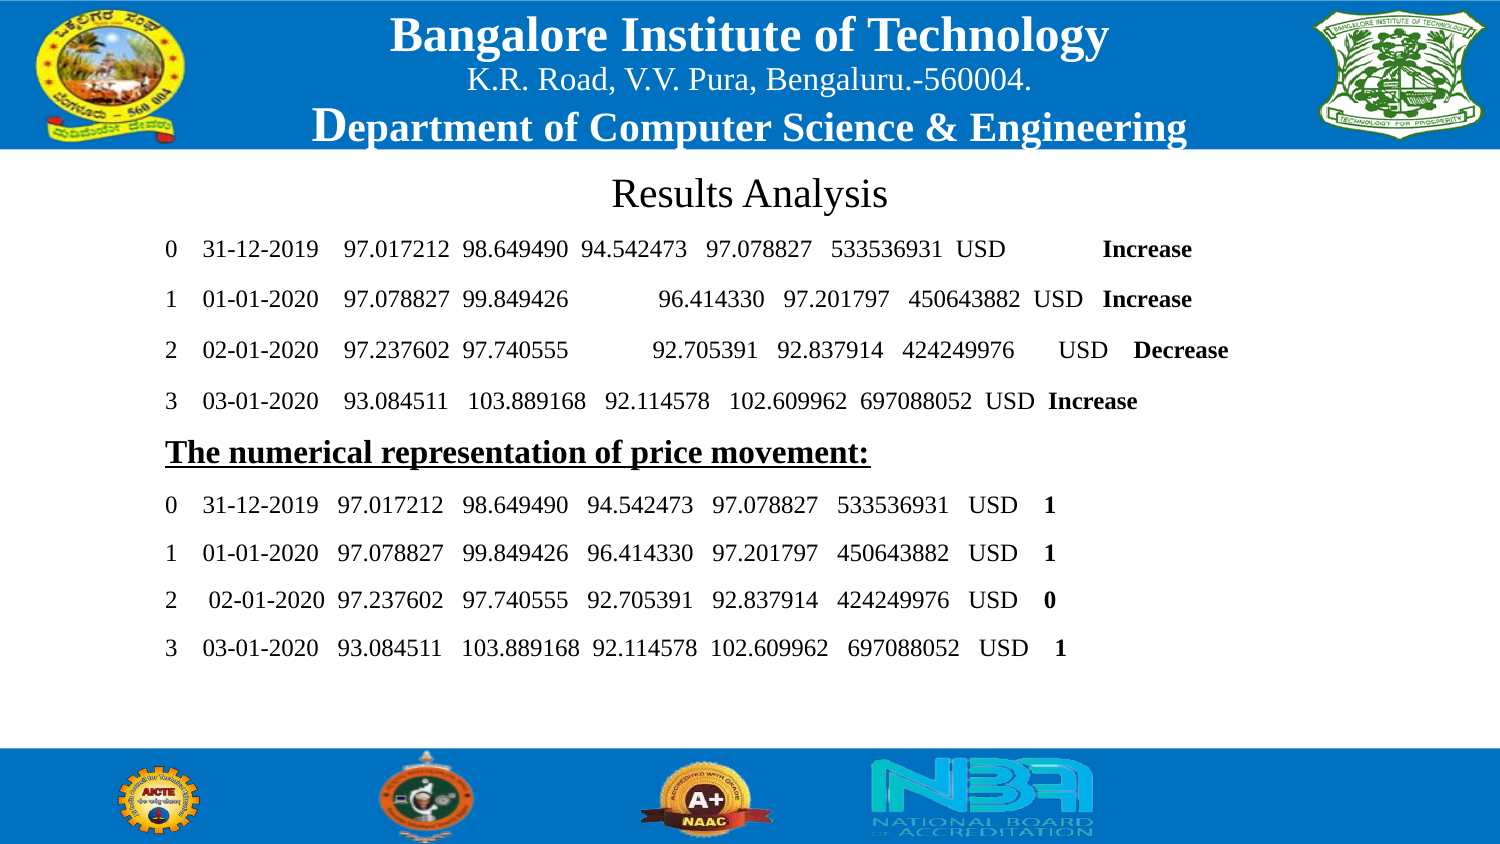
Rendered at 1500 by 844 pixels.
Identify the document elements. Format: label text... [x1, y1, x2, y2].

picture [1310, 9, 1489, 141]
picture [626, 751, 787, 844]
picture [24, 0, 203, 158]
title Results Analysis [112, 154, 1388, 224]
picture [294, 748, 567, 844]
picture [85, 751, 232, 844]
picture [861, 751, 1105, 844]
list 0 31-12-2019 97.017212 98.649490 94.542473 97.078827 533536931 USD Increase 1 01-01-2020 97.078827 99.849426 96.414330 97.201797 450643882 USD Increase 2 02-01-2020 97.237602 97.740555 92.705391 92.837914 424249976 USD Decrease 3 03-01-2020 93.084511 103.889168 92.114578 102.609962 697088052 USD Increase The numerical representation of price movement: 0 31-12-2019 97.017212 98.649490 94.542473 97.078827 533536931 USD 1 1 01-01-2020 97.078827 99.849426 96.414330 97.201797 450643882 USD 1 2 02-01-2020 97.237602 97.740555 92.705391 92.837914 424249976 USD 0 3 03-01-2020 93.084511 103.889168 92.114578 102.609962 697088052 USD 1 [112, 224, 1390, 743]
